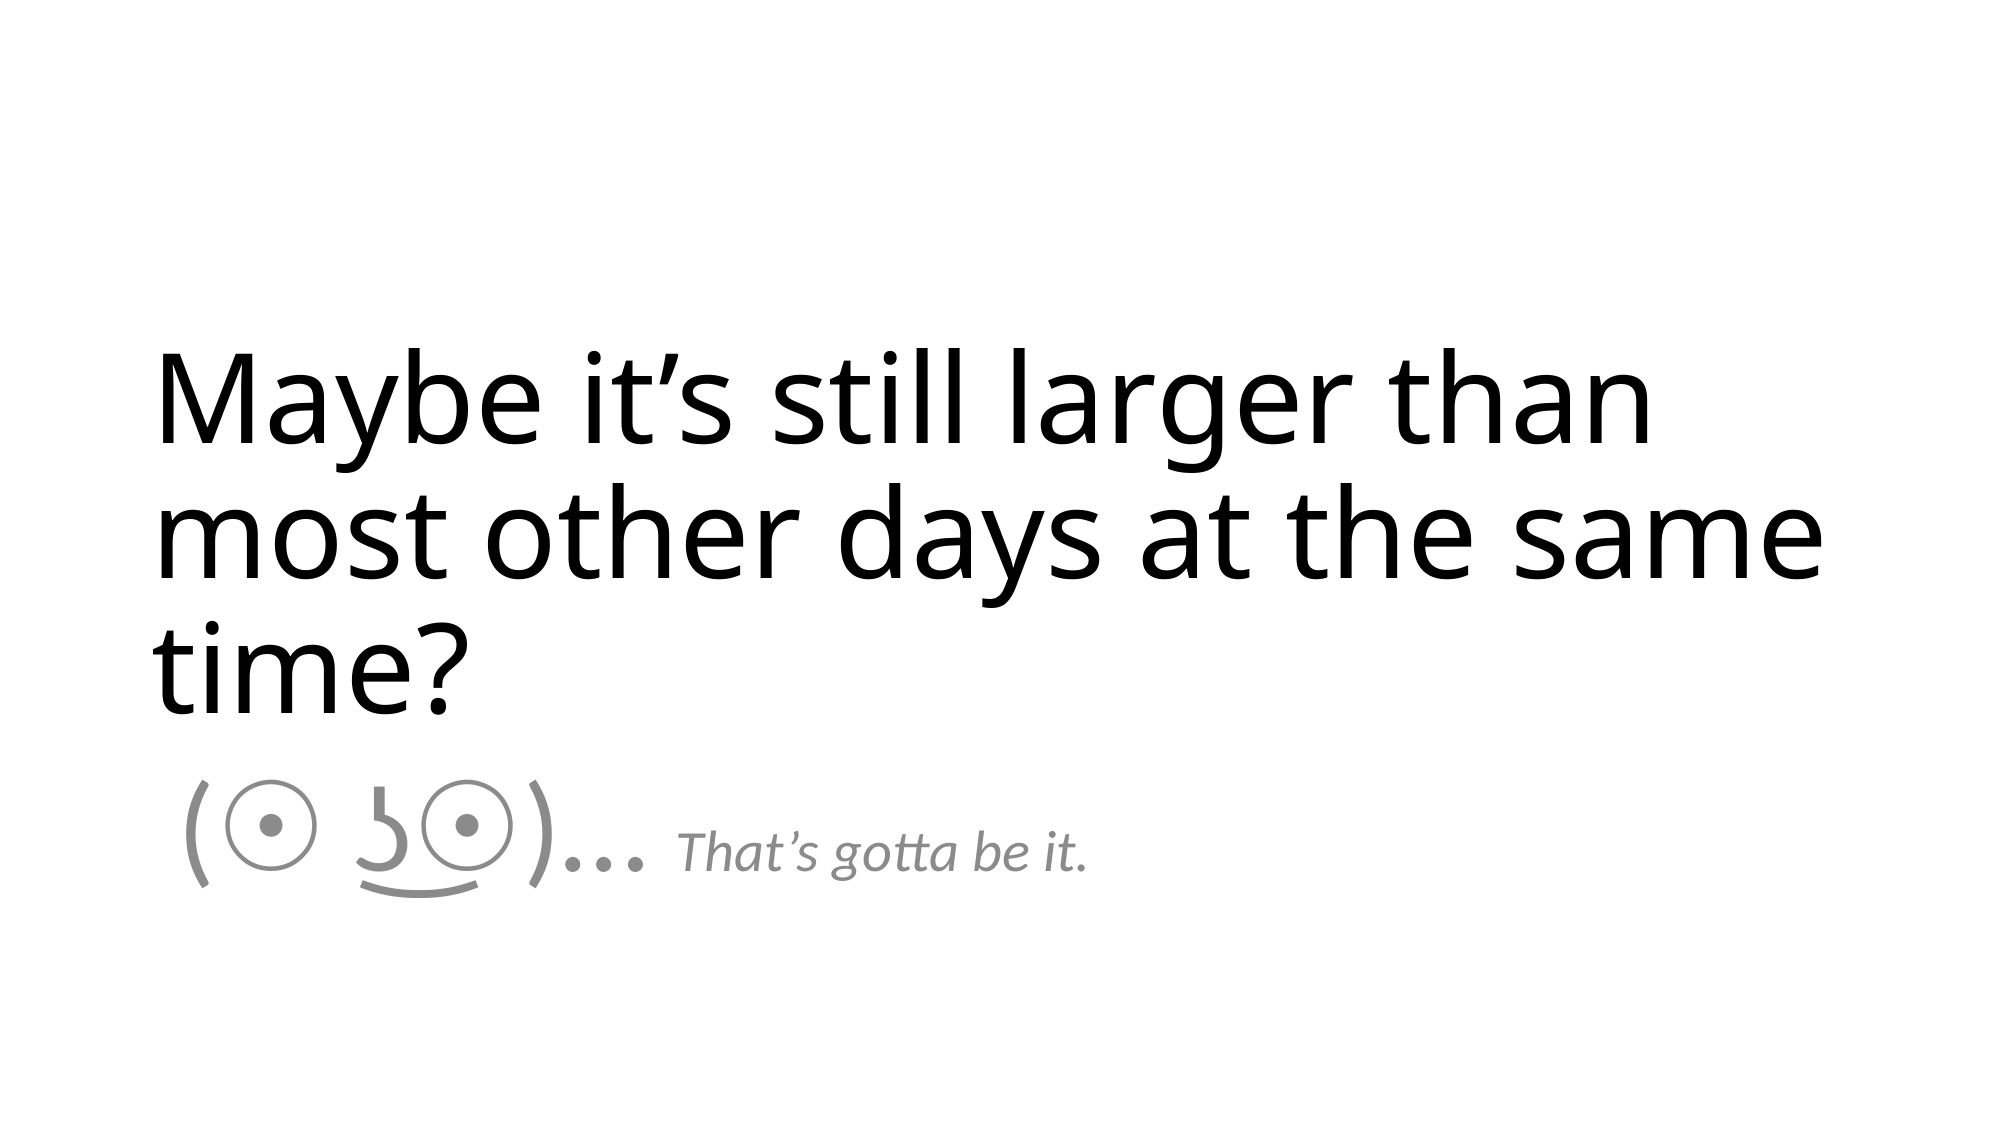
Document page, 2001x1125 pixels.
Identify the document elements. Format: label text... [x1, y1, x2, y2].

title Maybe it’s still larger than most other days at the same time? [136, 280, 1862, 749]
list (☉ ͜ʖ☉)… That’s gotta be it. [136, 756, 1862, 1003]
